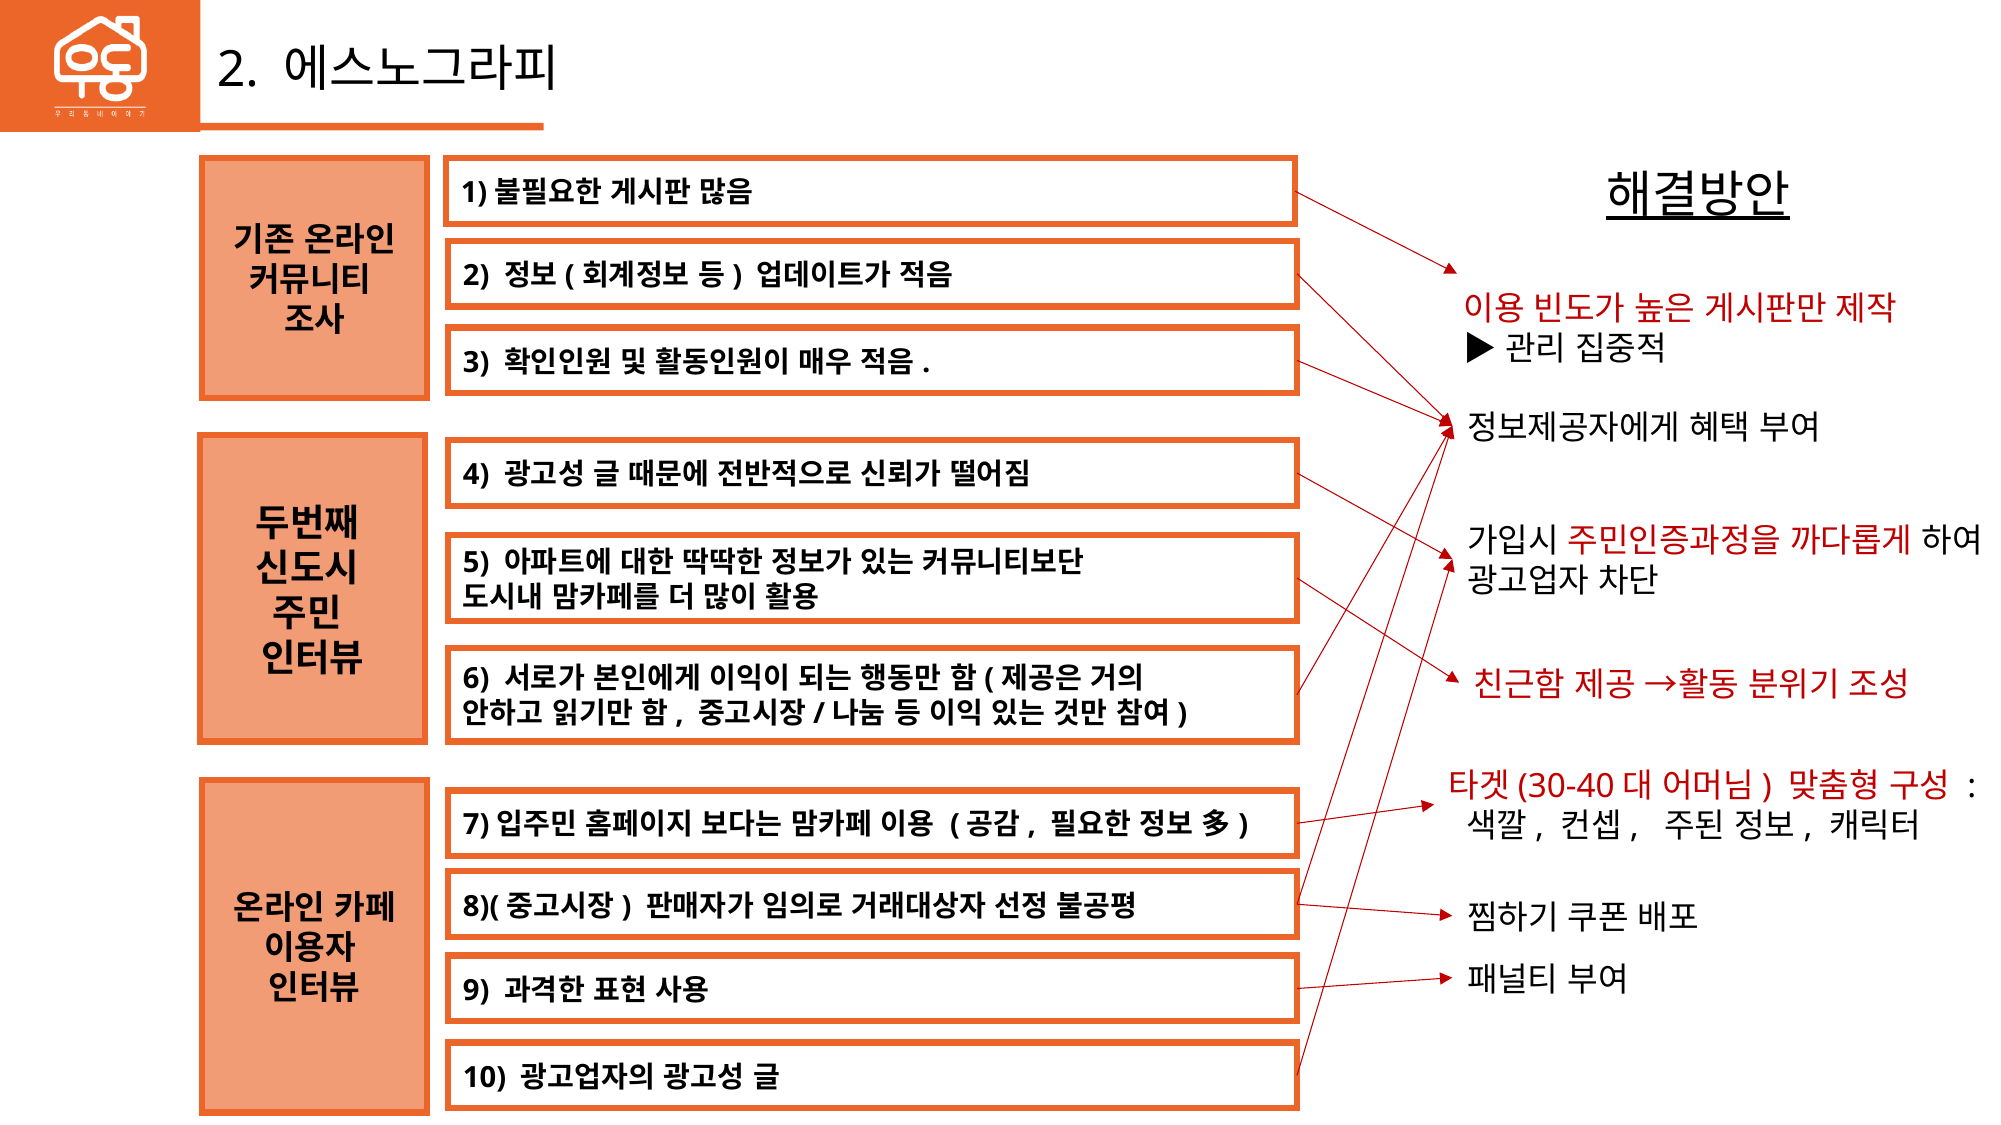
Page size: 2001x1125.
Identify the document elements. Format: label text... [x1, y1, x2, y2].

text_box 2) 정보(회계정보 등) 업데이트가 적음 [447, 240, 1297, 308]
text_box 2. 에스노그라피 [202, 29, 616, 104]
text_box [1453, 577, 1460, 684]
text_box 기존 온라인 커뮤니티 조사 [201, 157, 428, 399]
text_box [1297, 917, 1453, 978]
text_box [1297, 273, 1453, 426]
picture [0, 0, 201, 132]
text_box 이용 빈도가 높은 게시판만 제작 ▶관리 집중적 [1453, 279, 2000, 375]
text_box 찜하기 쿠폰 배포 [1453, 888, 1855, 944]
text_box 1)불필요한 게시판 많음 [445, 157, 1296, 225]
text_box 해결방안 [1544, 154, 1853, 230]
text_box 가입시 주민인증과정을 까다롭게 하여 광고업자 차단 [1453, 511, 2000, 607]
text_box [1297, 426, 1453, 904]
text_box 8)(중고시장) 판매자가 임의로 거래대상자 선정 불공평 [447, 870, 1297, 938]
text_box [1296, 904, 1453, 917]
text_box 정보제공자에게 혜택 부여 [1453, 398, 1992, 454]
text_box 6) 서로가 본인에게 이익이 되는 행동만 함(제공은 거의 안하고 읽기만 함, 중고시장/나눔 등 이익 있는 것만 참여) [447, 647, 1297, 743]
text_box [1294, 191, 1458, 274]
text_box 친근함 제공 →활동 분위기 조성 [1459, 655, 2000, 711]
text_box [201, 122, 545, 131]
text_box 5) 아파트에 대한 딱딱한 정보가 있는 커뮤니티보단 도시내 맘카페를 더 많이 활용 [447, 534, 1297, 622]
text_box 10) 광고업자의 광고성 글 [447, 1041, 1298, 1109]
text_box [1296, 978, 1453, 989]
text_box 9) 과격한 표현 사용 [447, 955, 1297, 1022]
text_box 타겟(30-40대 어머님) 맞춤형 구성 : 색깔, 컨셉, 주된 정보, 캐릭터 [1453, 757, 2000, 852]
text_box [1297, 989, 1453, 1076]
text_box 4) 광고성 글 때문에 전반적으로 신뢰가 떨어짐 [447, 439, 1297, 507]
text_box 패널티 부여 [1453, 950, 1992, 1005]
text_box 두번째 신도시 주민 인터뷰 [199, 434, 426, 743]
text_box 3) 확인인원 및 활동인원이 매우 적음. [447, 326, 1297, 394]
text_box 온라인 카페 이용자 인터뷰 [201, 779, 428, 1113]
text_box 7)입주민 홈페이지 보다는 맘카페 이용 (공감, 필요한 정보 多) [447, 789, 1297, 857]
